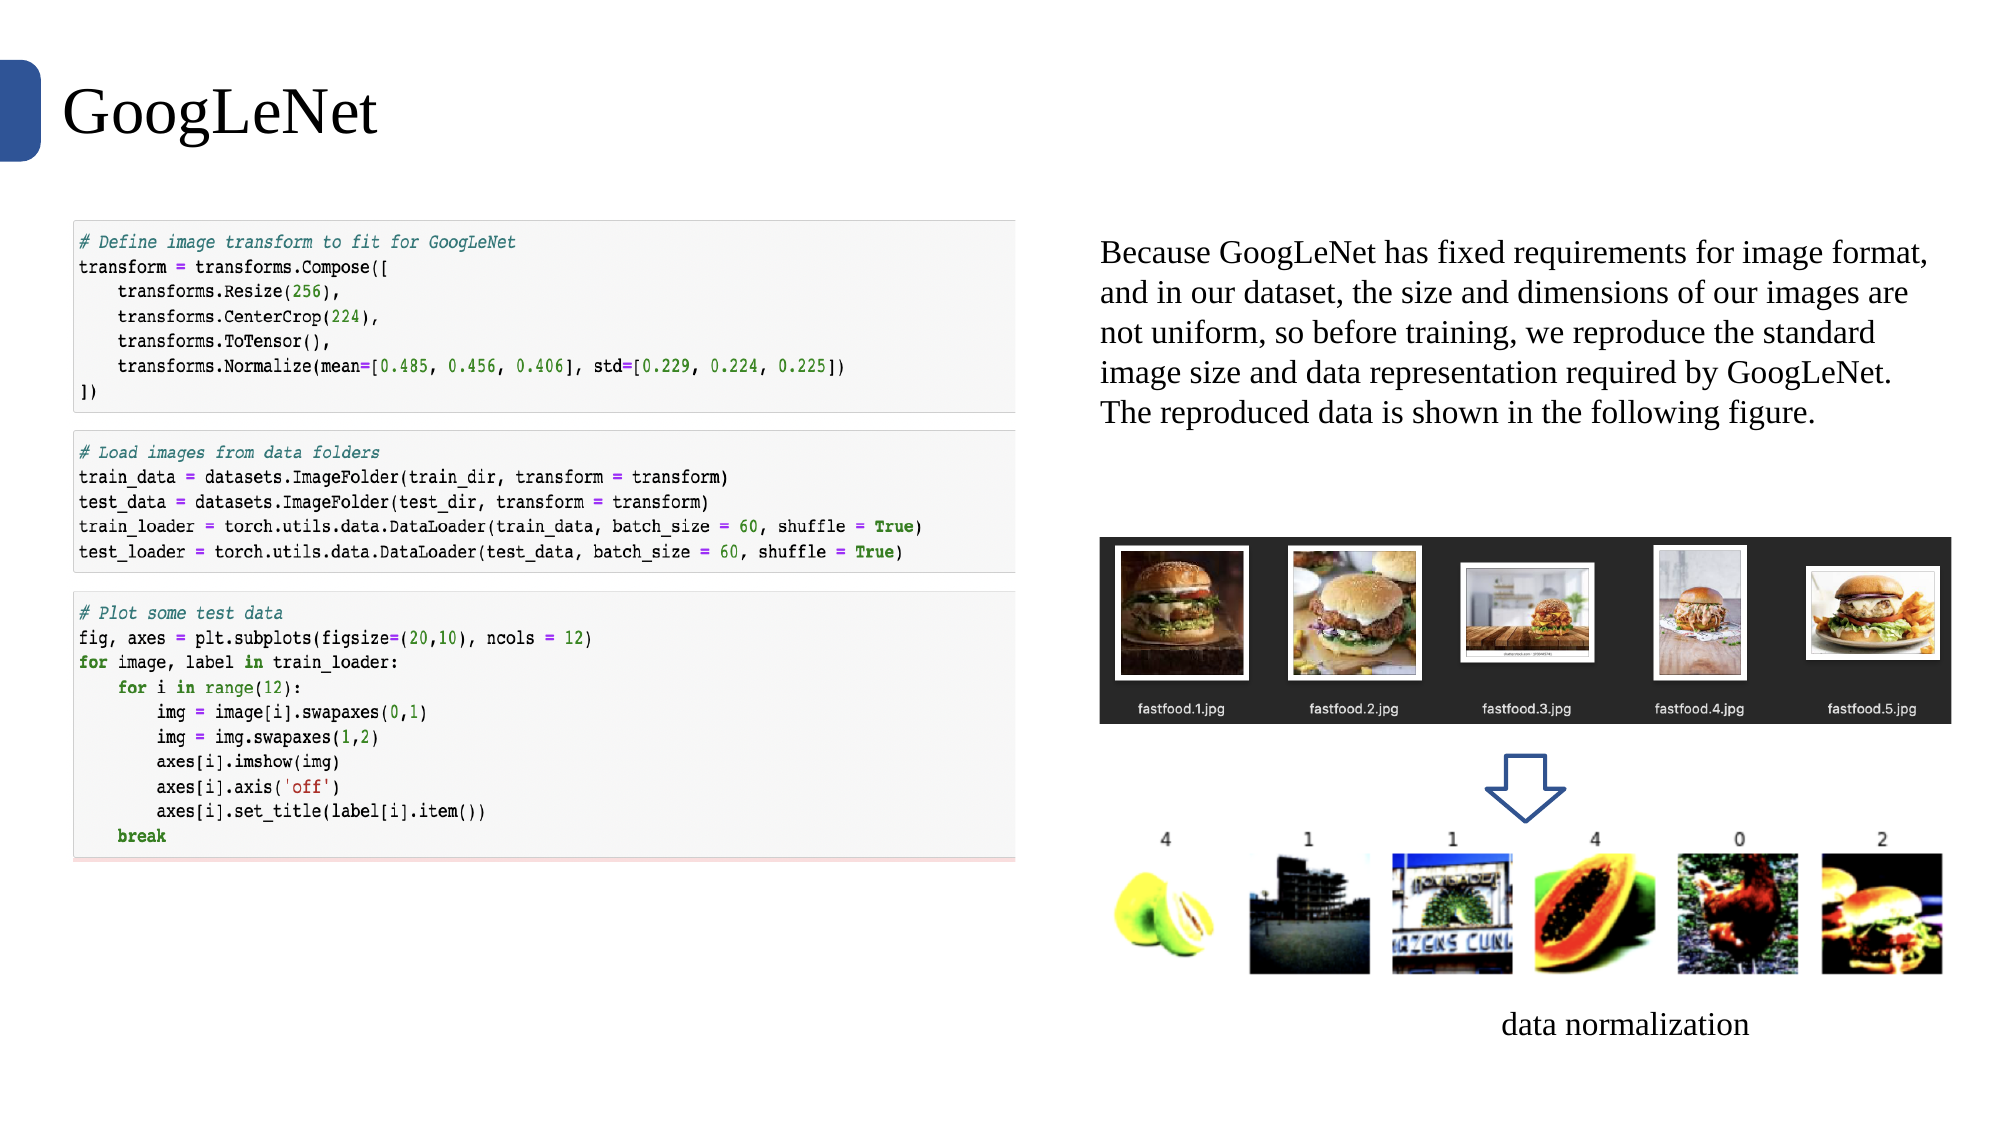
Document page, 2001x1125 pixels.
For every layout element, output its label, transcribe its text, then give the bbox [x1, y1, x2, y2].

text_box GoogLeNet [47, 59, 679, 155]
text_box [0, 59, 41, 162]
picture [65, 219, 1016, 862]
text_box data normalization [1486, 994, 1859, 1050]
picture [1099, 537, 1952, 725]
picture [1099, 821, 1952, 982]
text_box Because GoogLeNet has fixed requirements for image format, and in our dataset, the size and dimensions of our images are not uniform, so before training, we reproduce the standard image size and data representation required by GoogLeNet. The reproduced data is shown in the following figure. [1085, 223, 1966, 438]
text_box [1486, 755, 1565, 820]
